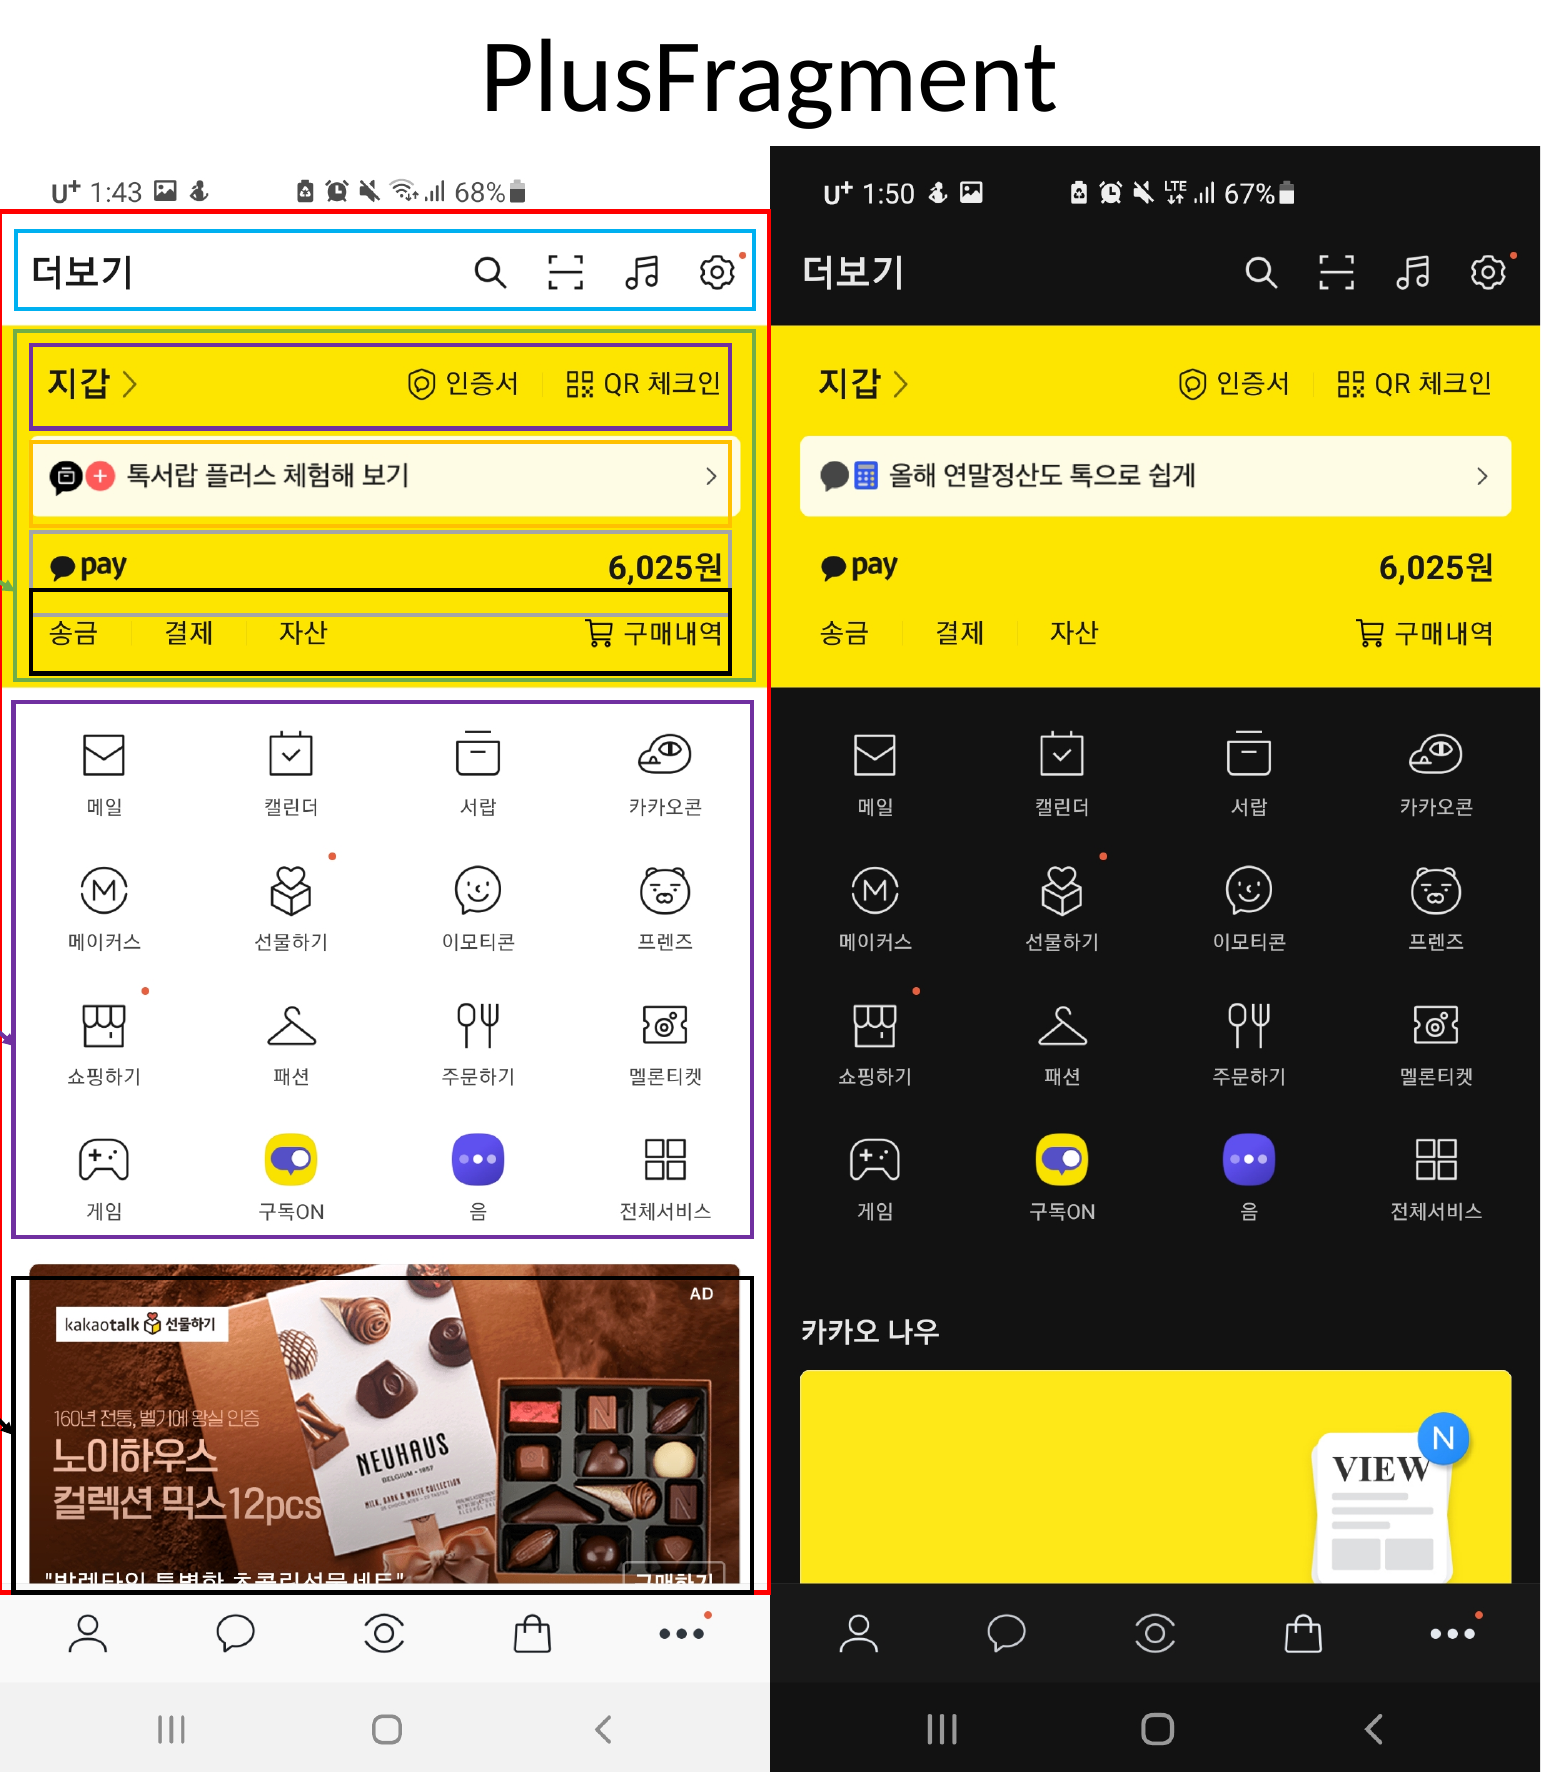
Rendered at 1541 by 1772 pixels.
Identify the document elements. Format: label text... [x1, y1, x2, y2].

text_box PlusFragment [0, 0, 1540, 140]
picture [0, 146, 1541, 1772]
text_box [0, 419, 16, 592]
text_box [0, 801, 16, 1047]
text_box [0, 1141, 14, 1436]
